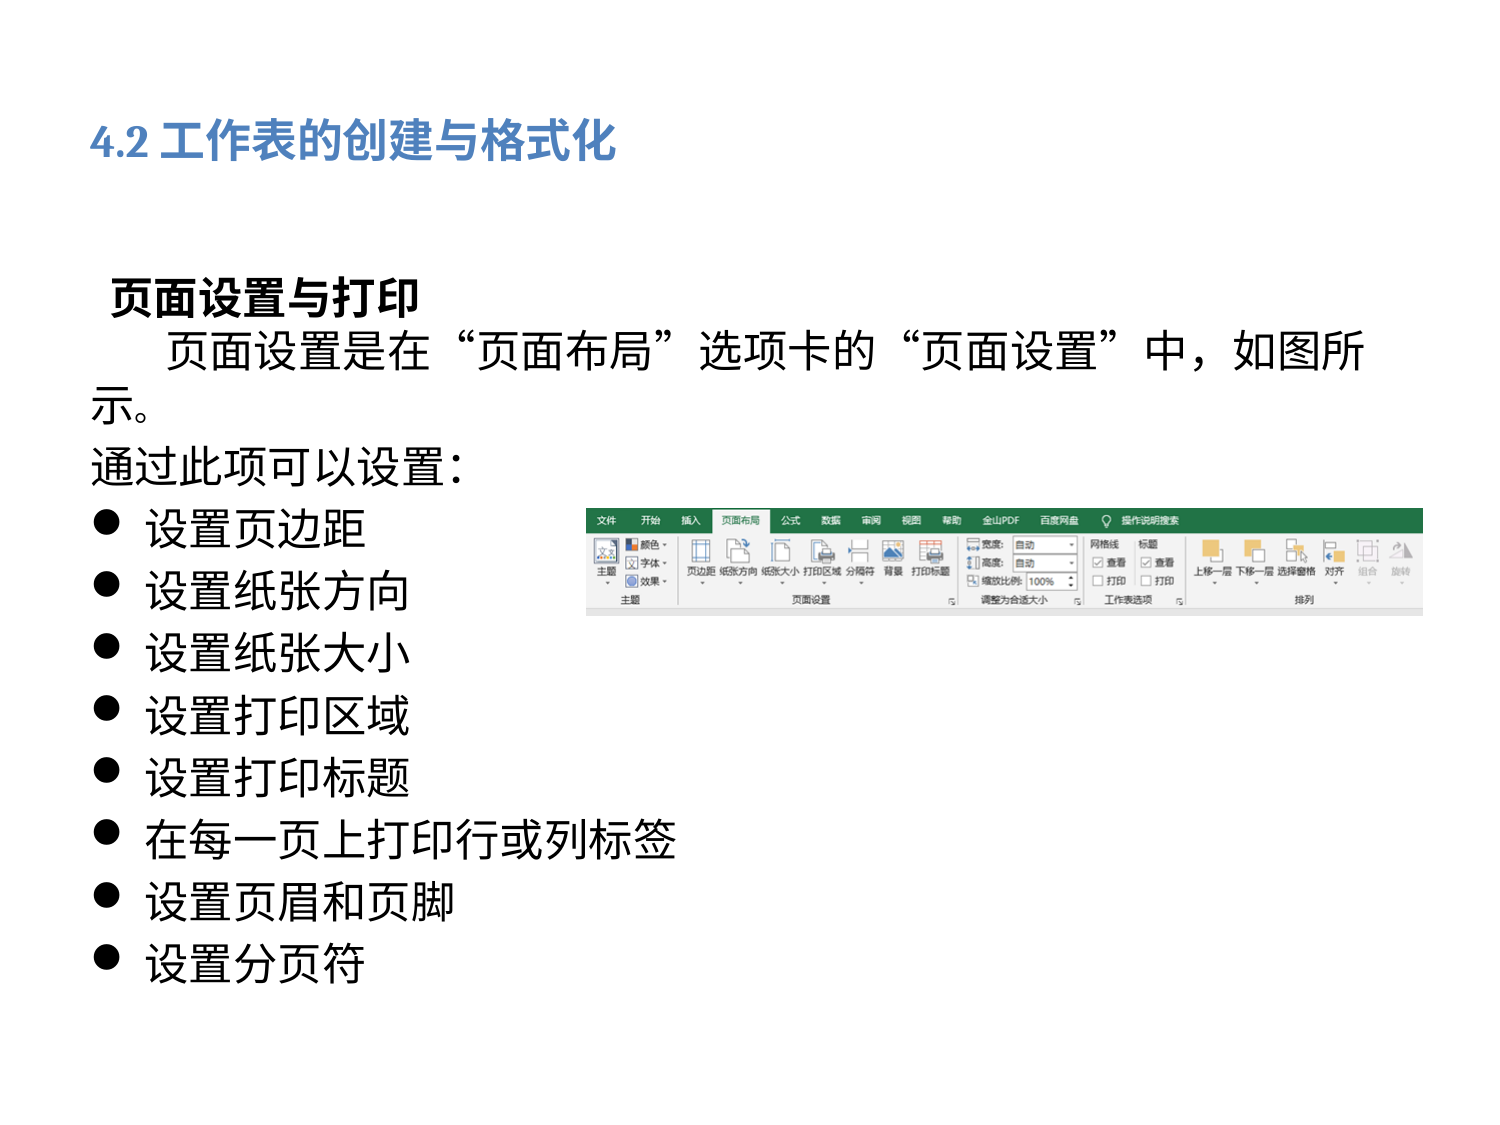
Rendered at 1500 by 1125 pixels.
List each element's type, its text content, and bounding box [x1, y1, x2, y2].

title 4.2工作表的创建与格式化 [75, 45, 1425, 233]
list 页面设置与打印 页面设置是在“页面布局”选项卡的“页面设置”中，如图所示。 通过此项可以设置： 设置页边距 设置纸张方向 设置纸张大小 设置打印区域 设置打印标题 在每一页上打印行或列标签 设置页眉和页脚 设置分页符 [75, 262, 1425, 1005]
picture [586, 508, 1424, 617]
